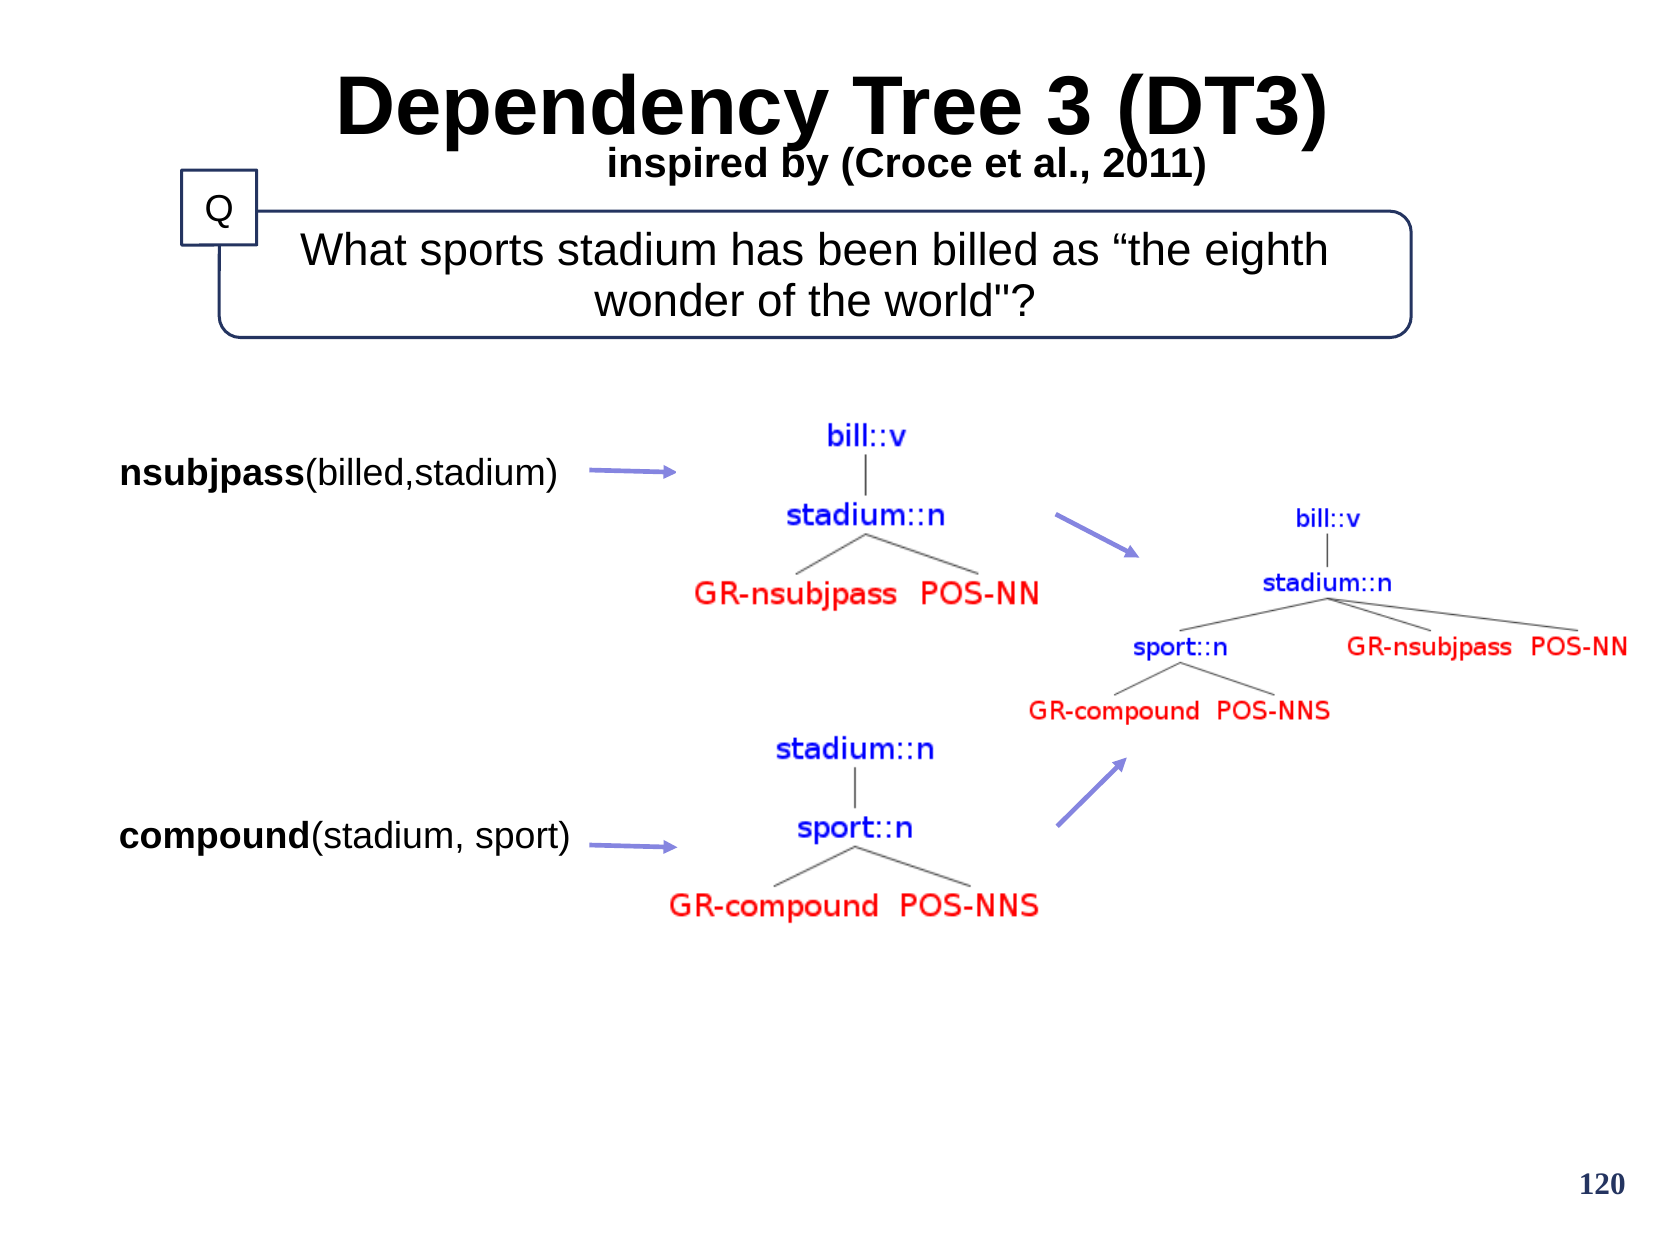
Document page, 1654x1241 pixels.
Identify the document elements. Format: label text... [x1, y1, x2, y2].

text_box What sports stadium has been billed as “the eighth wonder of the world"? [219, 211, 1412, 338]
text_box compound(stadium, sport) [104, 807, 587, 865]
slide_number 120 [1494, 1167, 1627, 1200]
text_box nsubjpass(billed,stadium) [104, 444, 574, 502]
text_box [1055, 513, 1140, 558]
title Dependency Tree 3 (DT3) [88, 51, 1577, 155]
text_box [589, 844, 678, 848]
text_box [589, 469, 671, 473]
text_box Q [181, 170, 257, 246]
picture [651, 407, 1641, 933]
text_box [1056, 757, 1128, 827]
text_box inspired by (Croce et al., 2011) [591, 132, 1223, 194]
